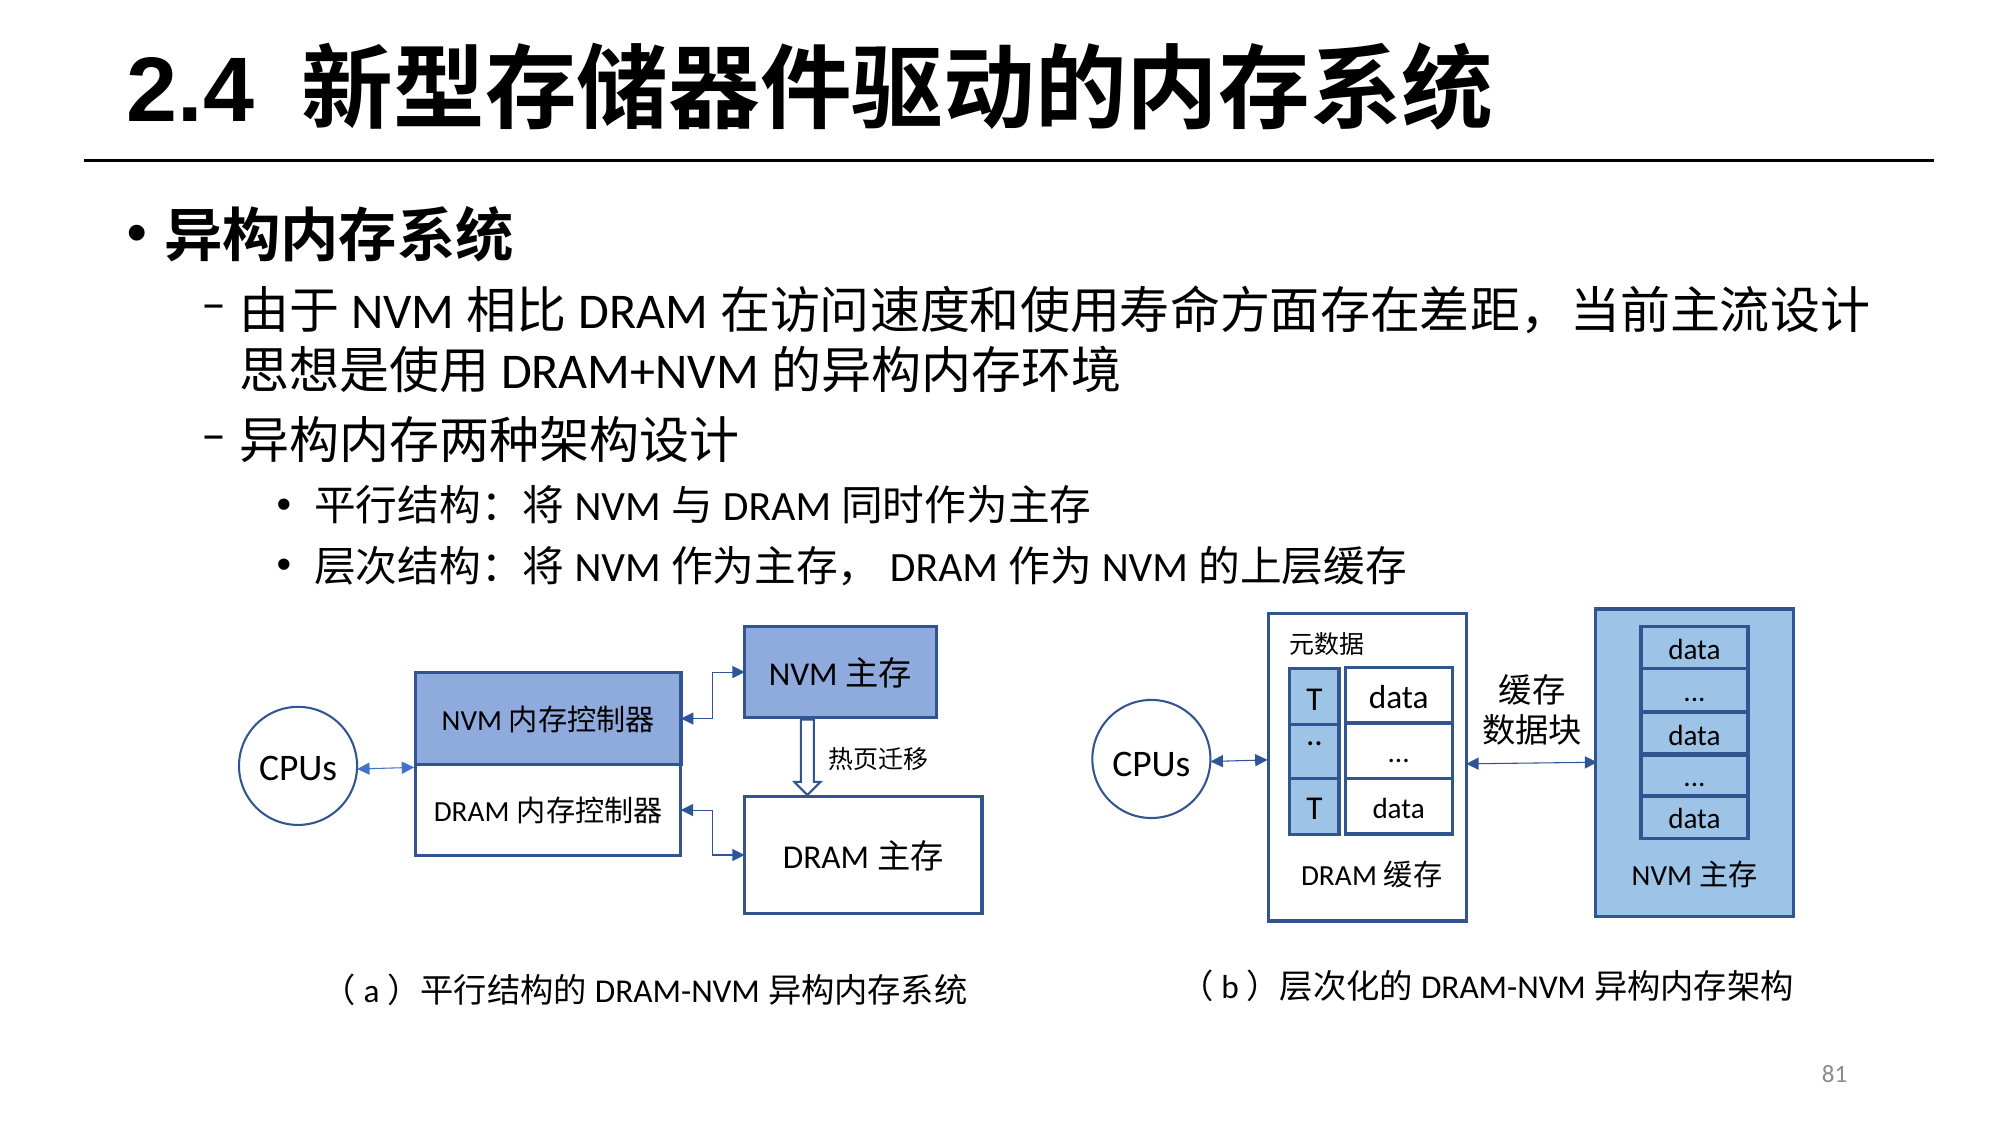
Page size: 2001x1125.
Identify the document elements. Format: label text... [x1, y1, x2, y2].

list 异构内存系统 由于NVM相比DRAM在访问速度和使用寿命方面存在差距，当前主流设计思想是使用DRAM+NVM的异构内存环境 异构内存两种架构设计 平行结构：将NVM与DRAM同时作为主存 层次结构：将NVM作为主存，DRAM作为NVM的上层缓存 [111, 190, 1905, 1014]
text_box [1092, 609, 1794, 1014]
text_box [239, 626, 1012, 1017]
slide_number 81 [1412, 1042, 1863, 1103]
title 2.4 新型存储器件驱动的内存系统 [111, 22, 1905, 161]
